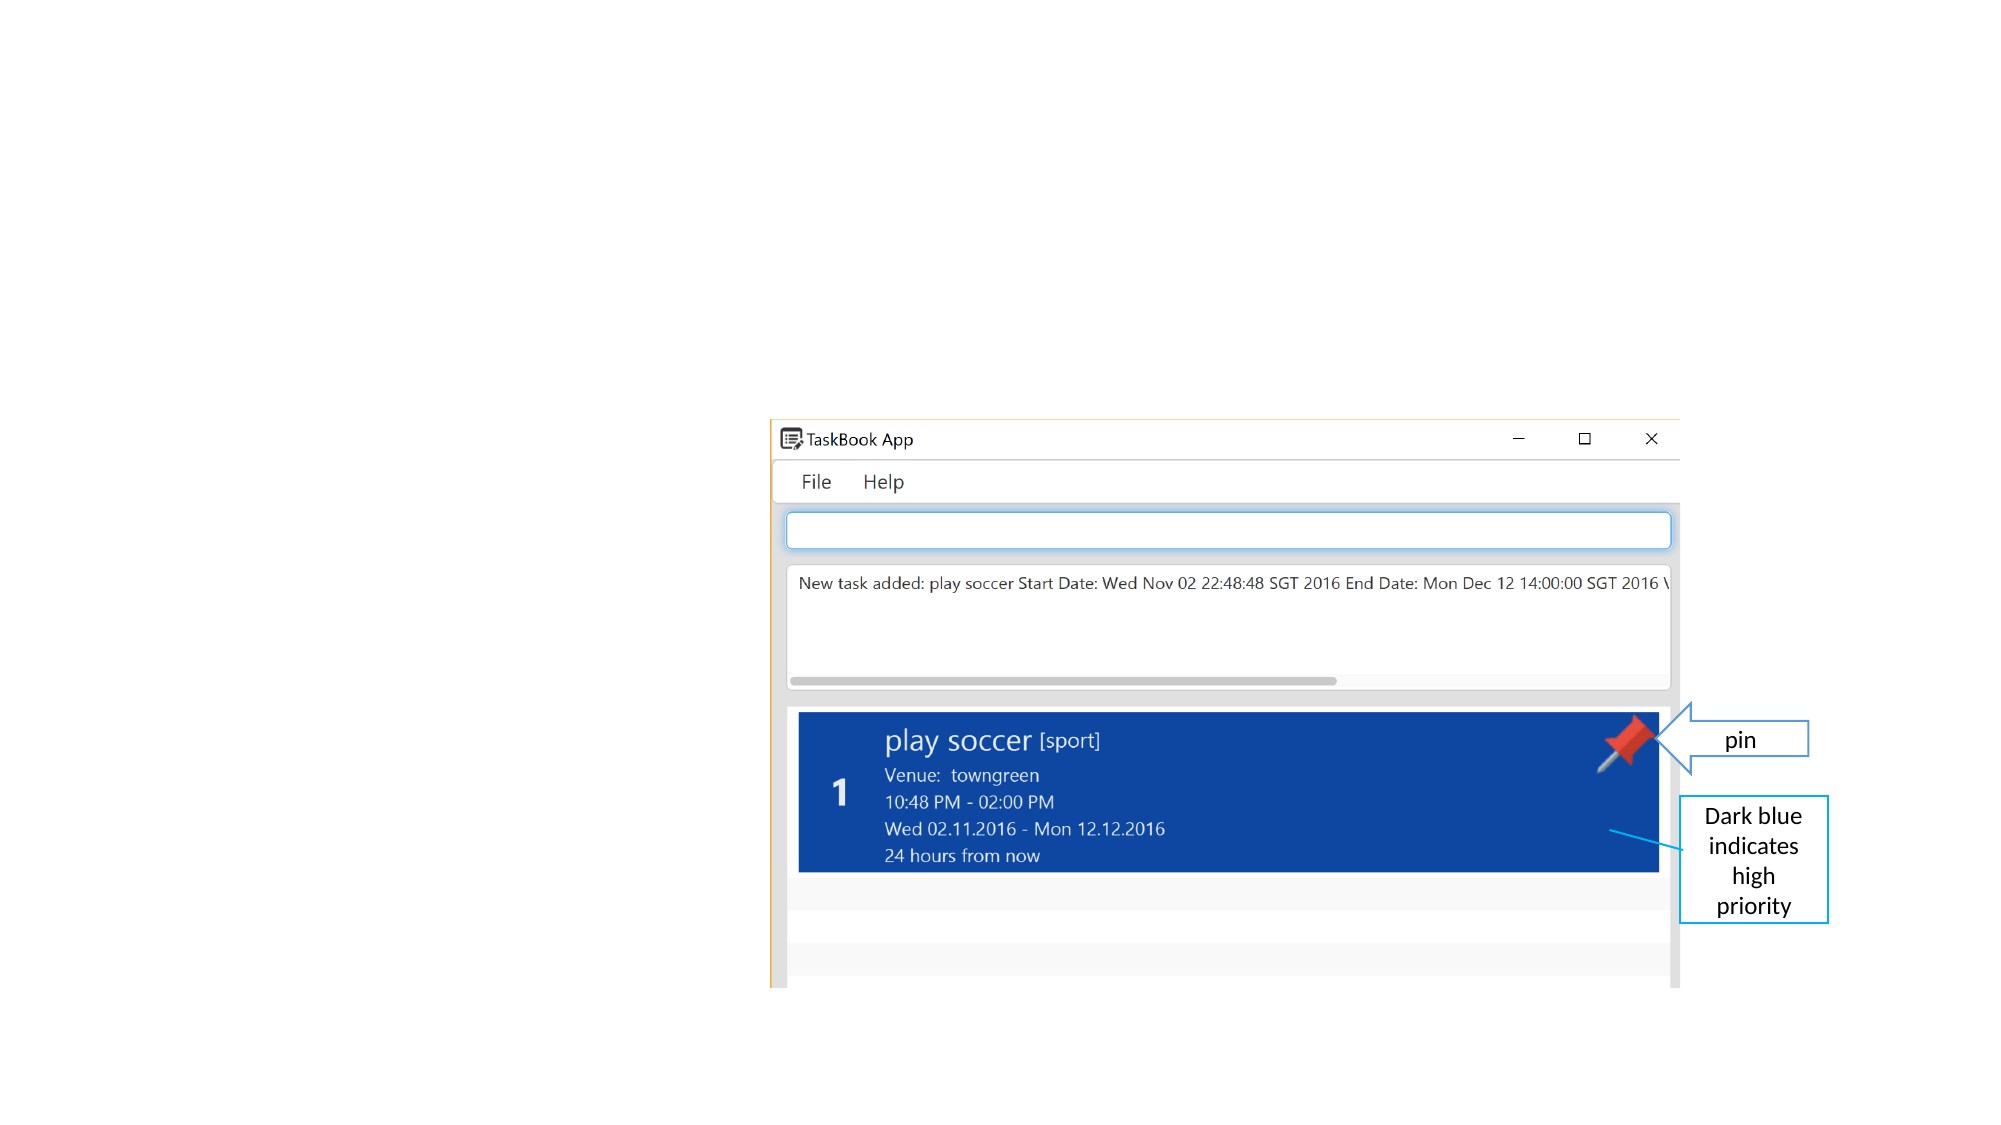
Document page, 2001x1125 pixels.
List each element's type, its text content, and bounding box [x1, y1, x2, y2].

text_box Dark blue indicates high priority [1681, 795, 1829, 924]
text_box pin [1681, 700, 1810, 777]
picture [770, 419, 1681, 988]
